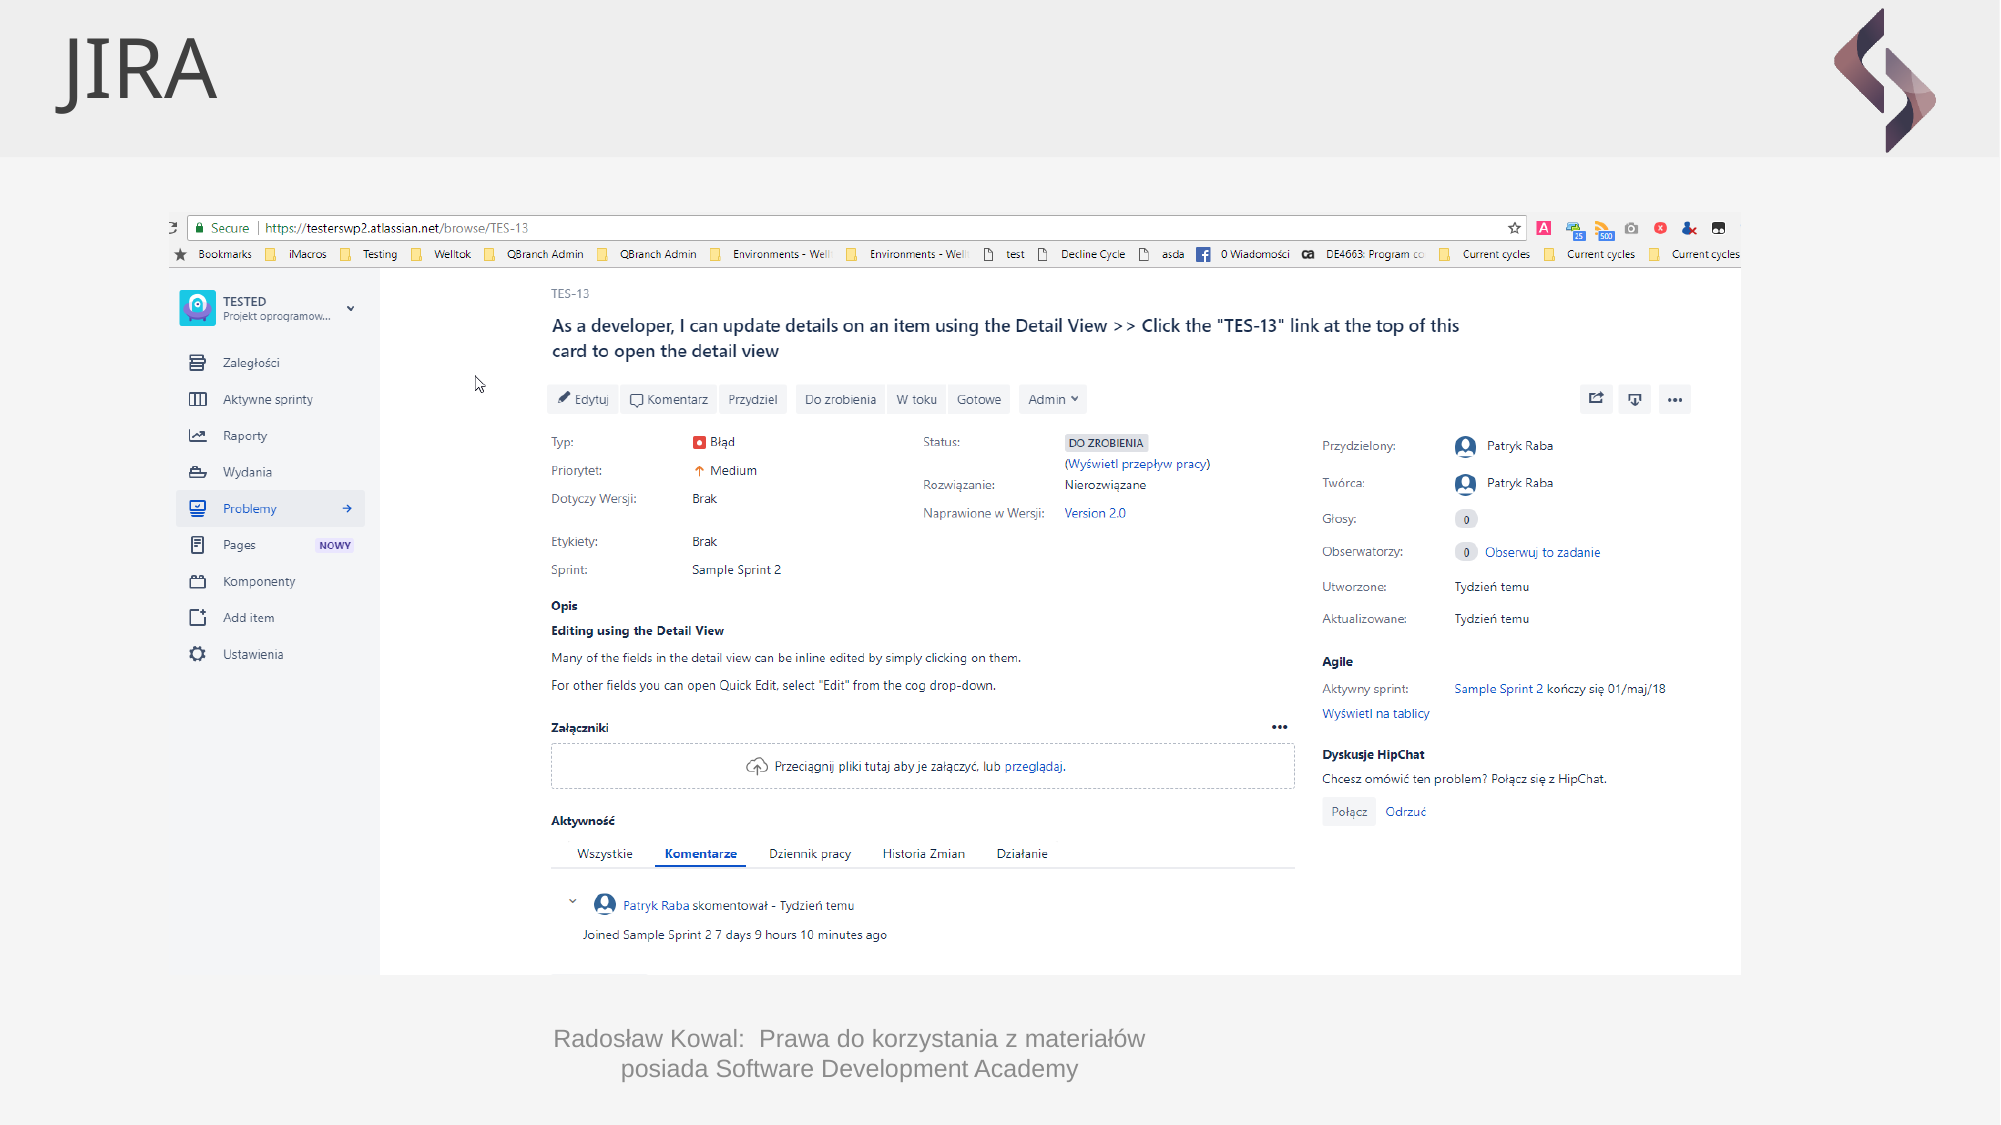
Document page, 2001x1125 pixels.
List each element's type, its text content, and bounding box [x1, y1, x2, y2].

text_box JIRA [47, 23, 1559, 140]
picture [1787, 0, 2001, 165]
picture [169, 212, 1742, 975]
text_box Radosław Kowal: Prawa do korzystania z materiałów posiada Software Development Academy [512, 1022, 1188, 1082]
